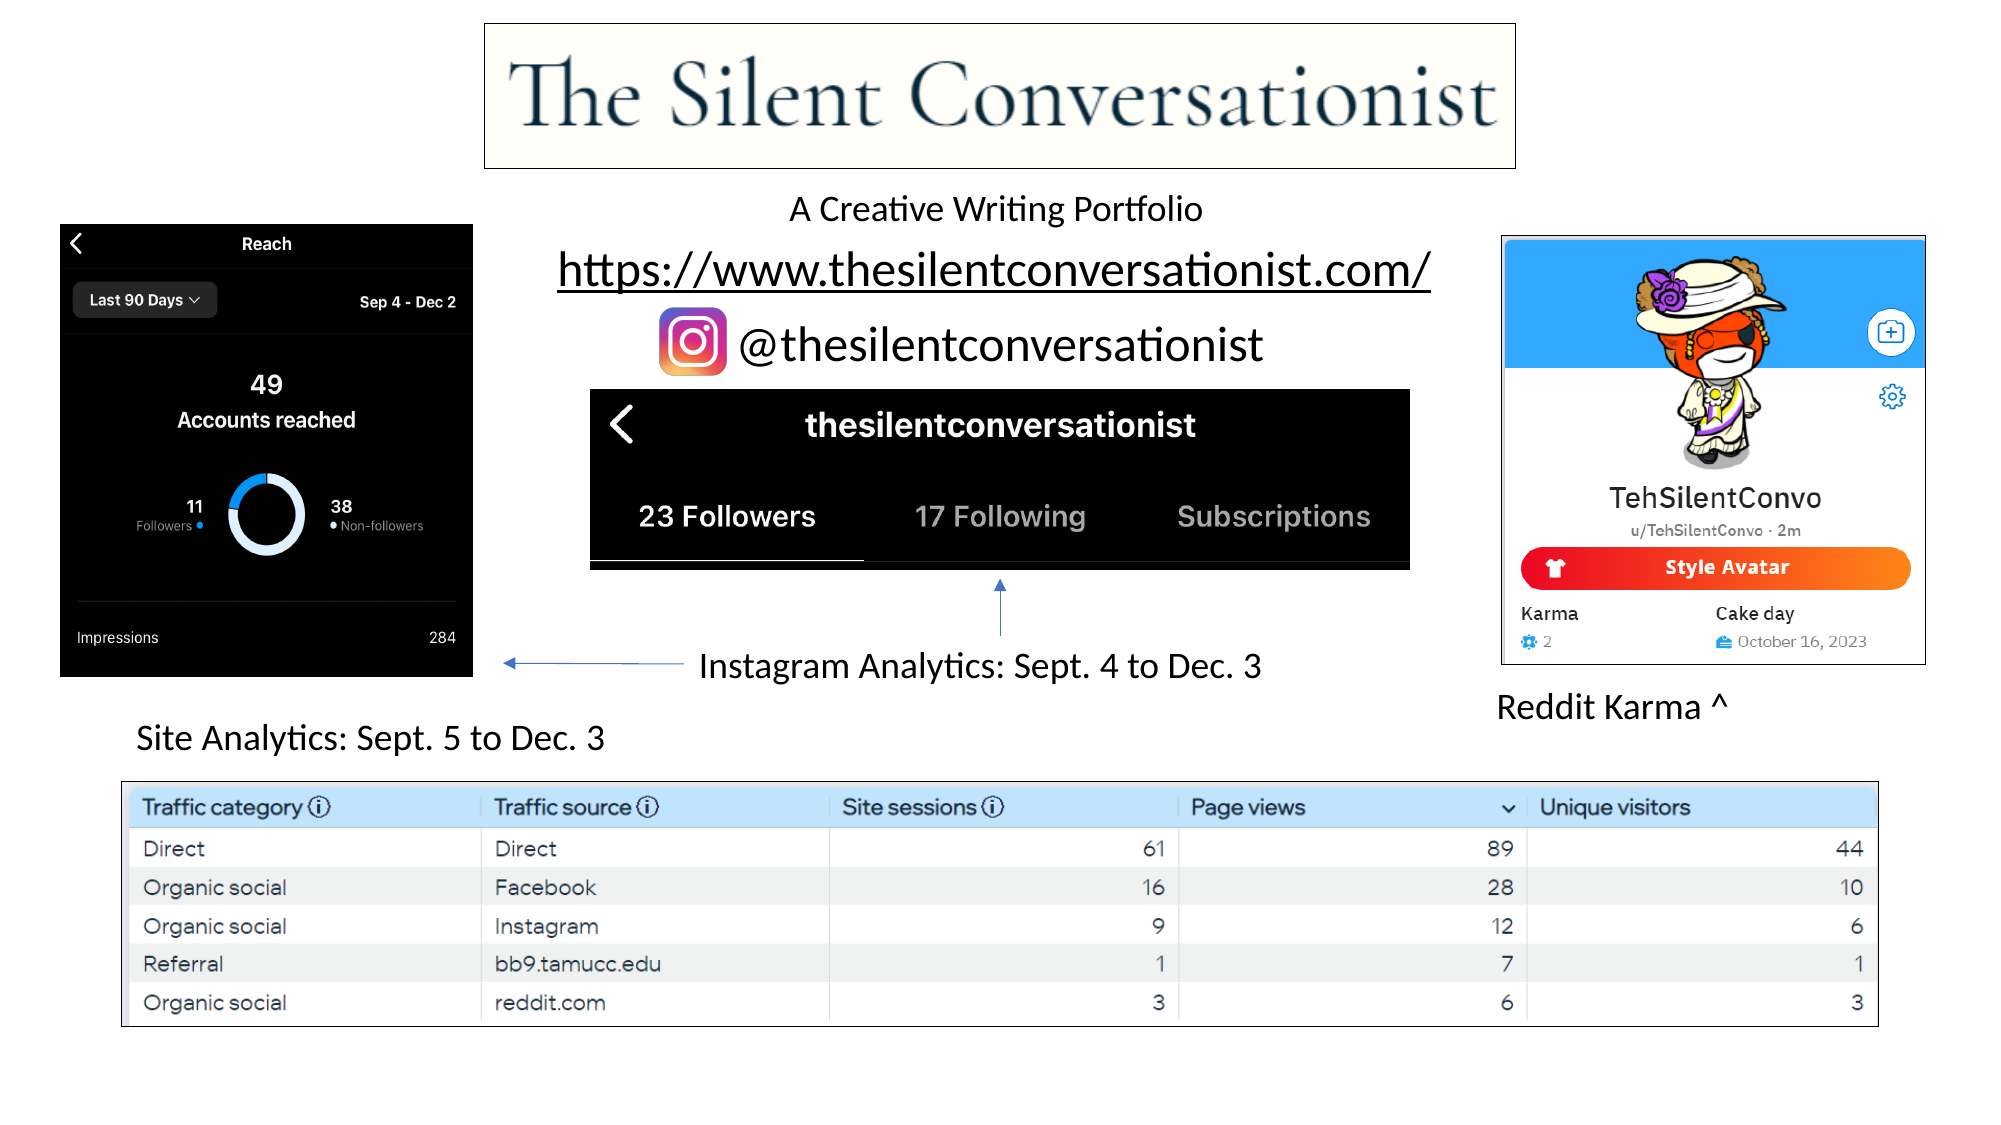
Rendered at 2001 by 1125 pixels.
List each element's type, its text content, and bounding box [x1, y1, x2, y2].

picture [121, 781, 1879, 1027]
text_box Instagram Analytics: Sept. 4 to Dec. 3 [684, 634, 1317, 694]
picture [484, 23, 1516, 169]
picture [1501, 235, 1926, 665]
text_box Reddit Karma ^ [1481, 674, 1862, 735]
text_box A Creative Writing Portfolio [774, 176, 1228, 237]
picture [60, 224, 473, 677]
text_box Site Analytics: Sept. 5 to Dec. 3 [121, 705, 839, 765]
subtitle https://www.thesilentconversationist.com/ @thesilentconversationist [473, 235, 1501, 412]
picture [590, 293, 1410, 570]
